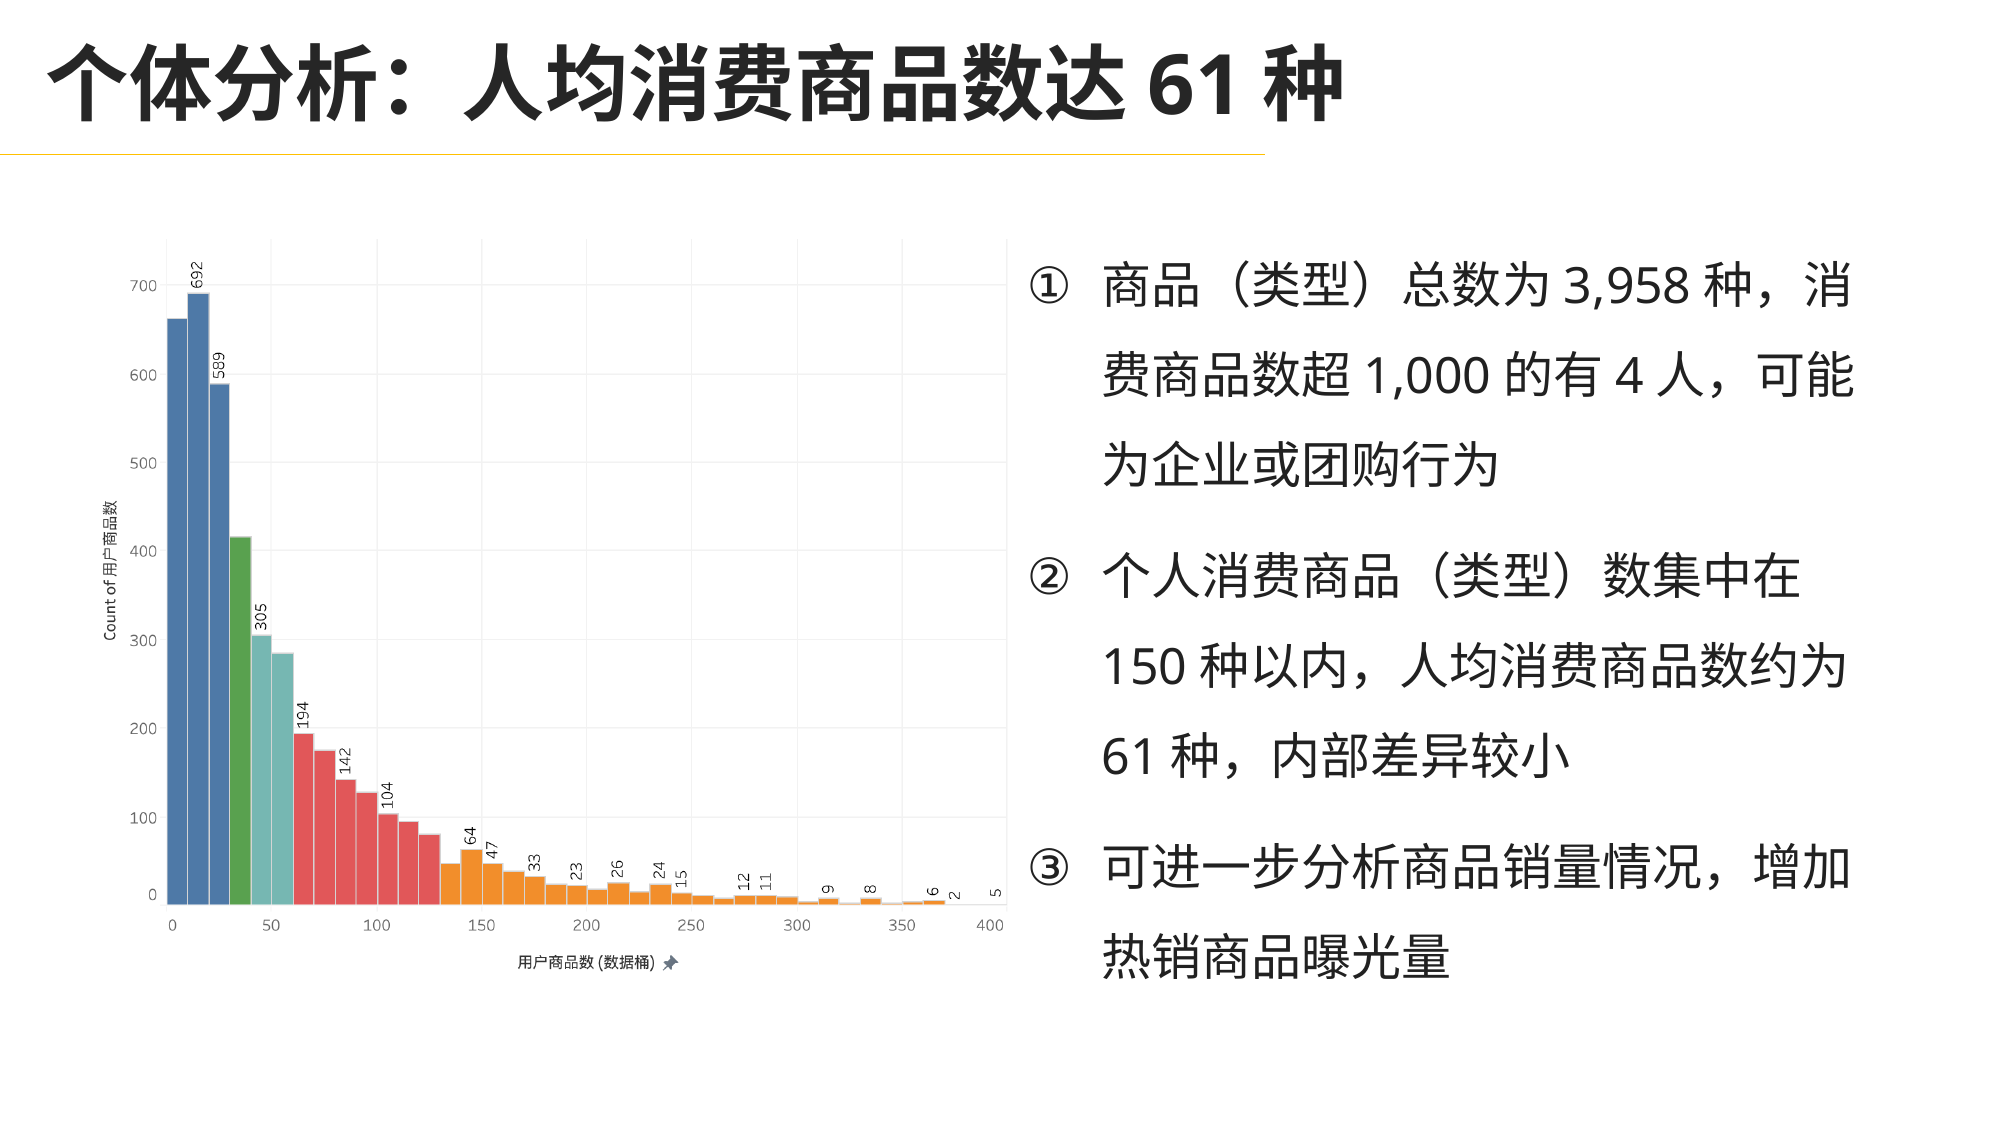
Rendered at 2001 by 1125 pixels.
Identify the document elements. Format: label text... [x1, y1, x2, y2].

text_box 个体分析：人均消费商品数达61种 [31, 35, 1818, 152]
picture [88, 236, 1013, 975]
text_box 商品（类型）总数为3,958种，消费商品数超1,000的有4人，可能为企业或团购行为 个人消费商品（类型）数集中在150种以内，人均消费商品数约为61种，内部差异较小 可进一步分析商品销量情况，增加热销商品曝光量 [1012, 216, 1893, 1054]
